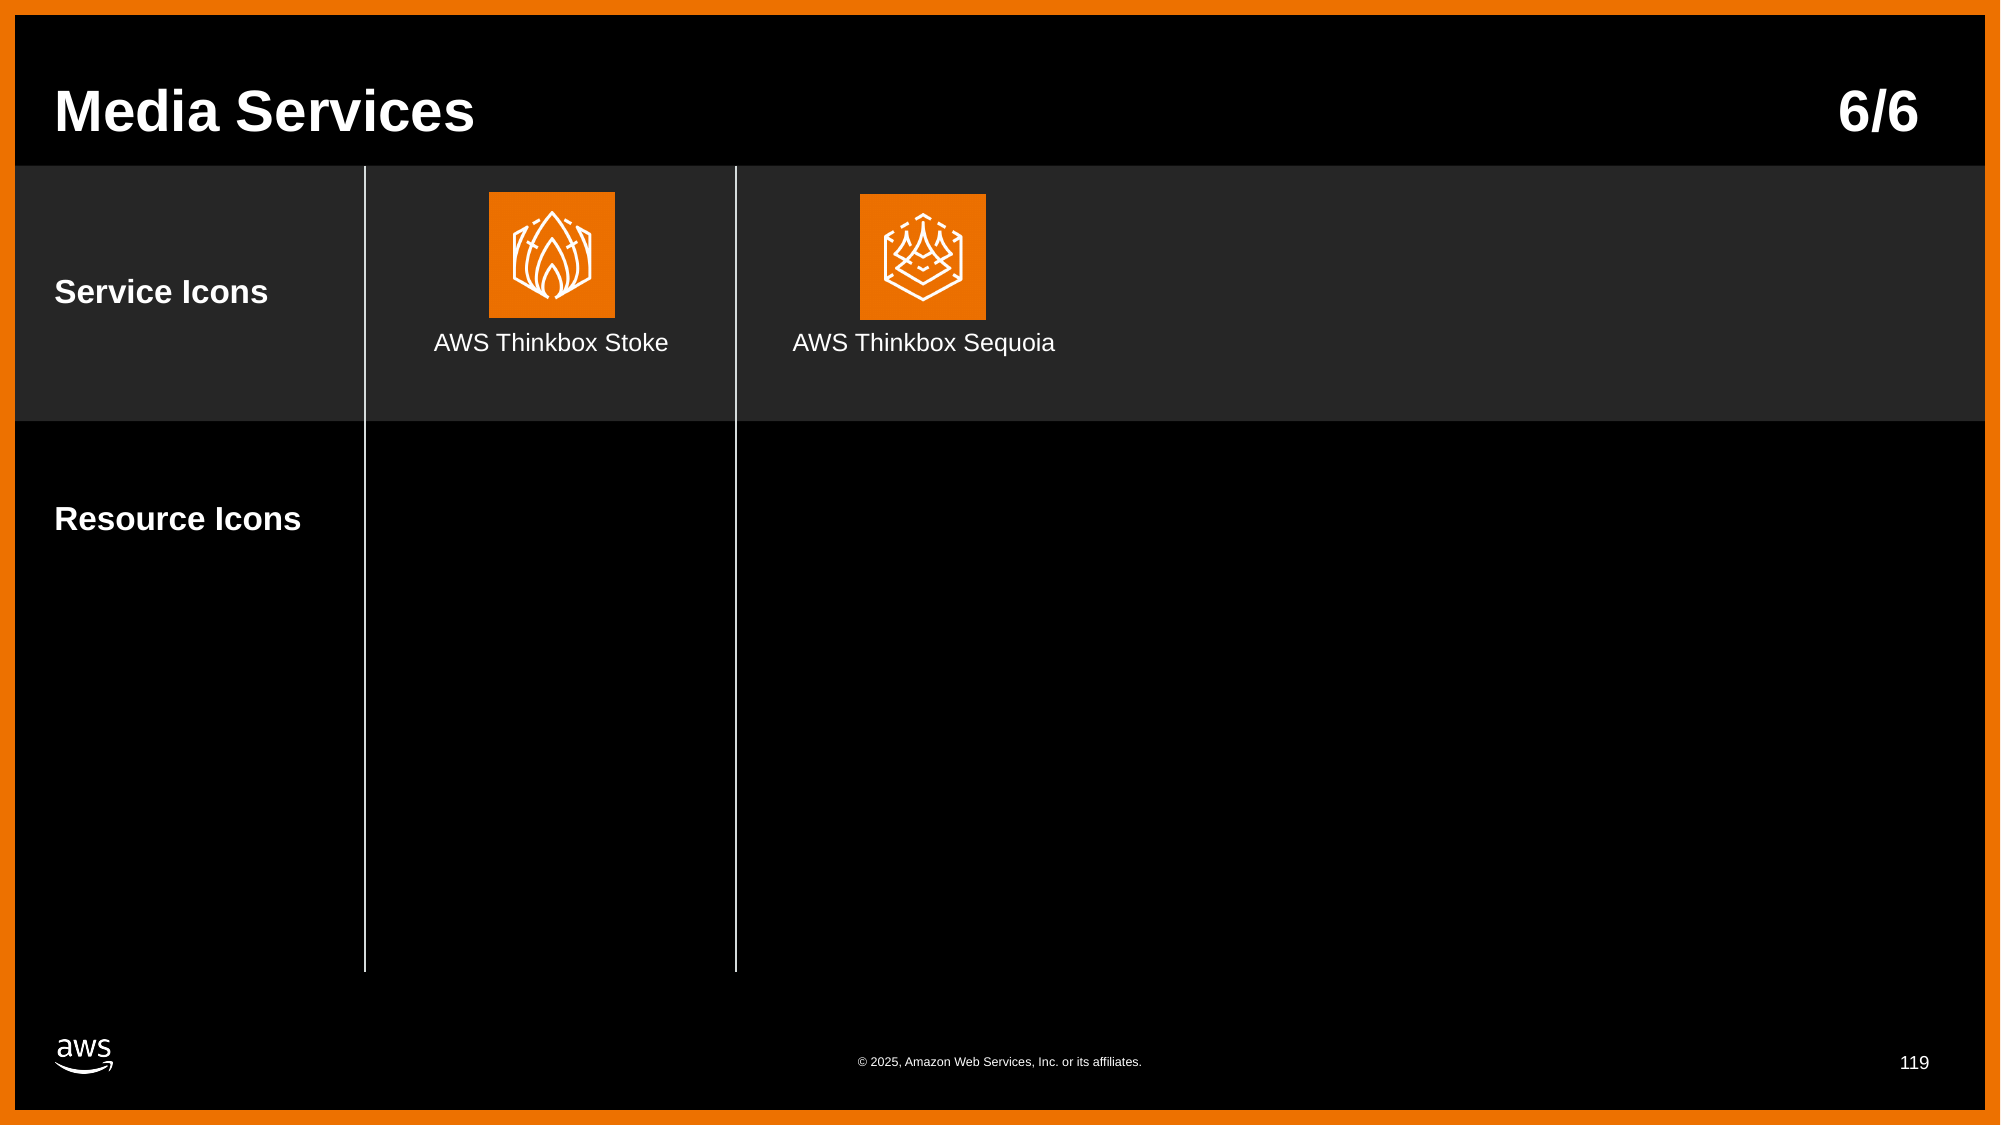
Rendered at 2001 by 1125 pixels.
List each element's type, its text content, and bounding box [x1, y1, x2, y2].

footer © 2025, Amazon Web Services, Inc. or its affiliates. [662, 1031, 1338, 1092]
text_box AWS Thinkbox Stoke [367, 319, 735, 364]
picture [860, 194, 986, 320]
slide_number 119 [1494, 1031, 1945, 1092]
picture [55, 1039, 113, 1074]
picture [489, 192, 615, 319]
text_box AWS Thinkbox Sequoia [736, 319, 1113, 364]
title Media Services 6/6 [39, 59, 1945, 166]
